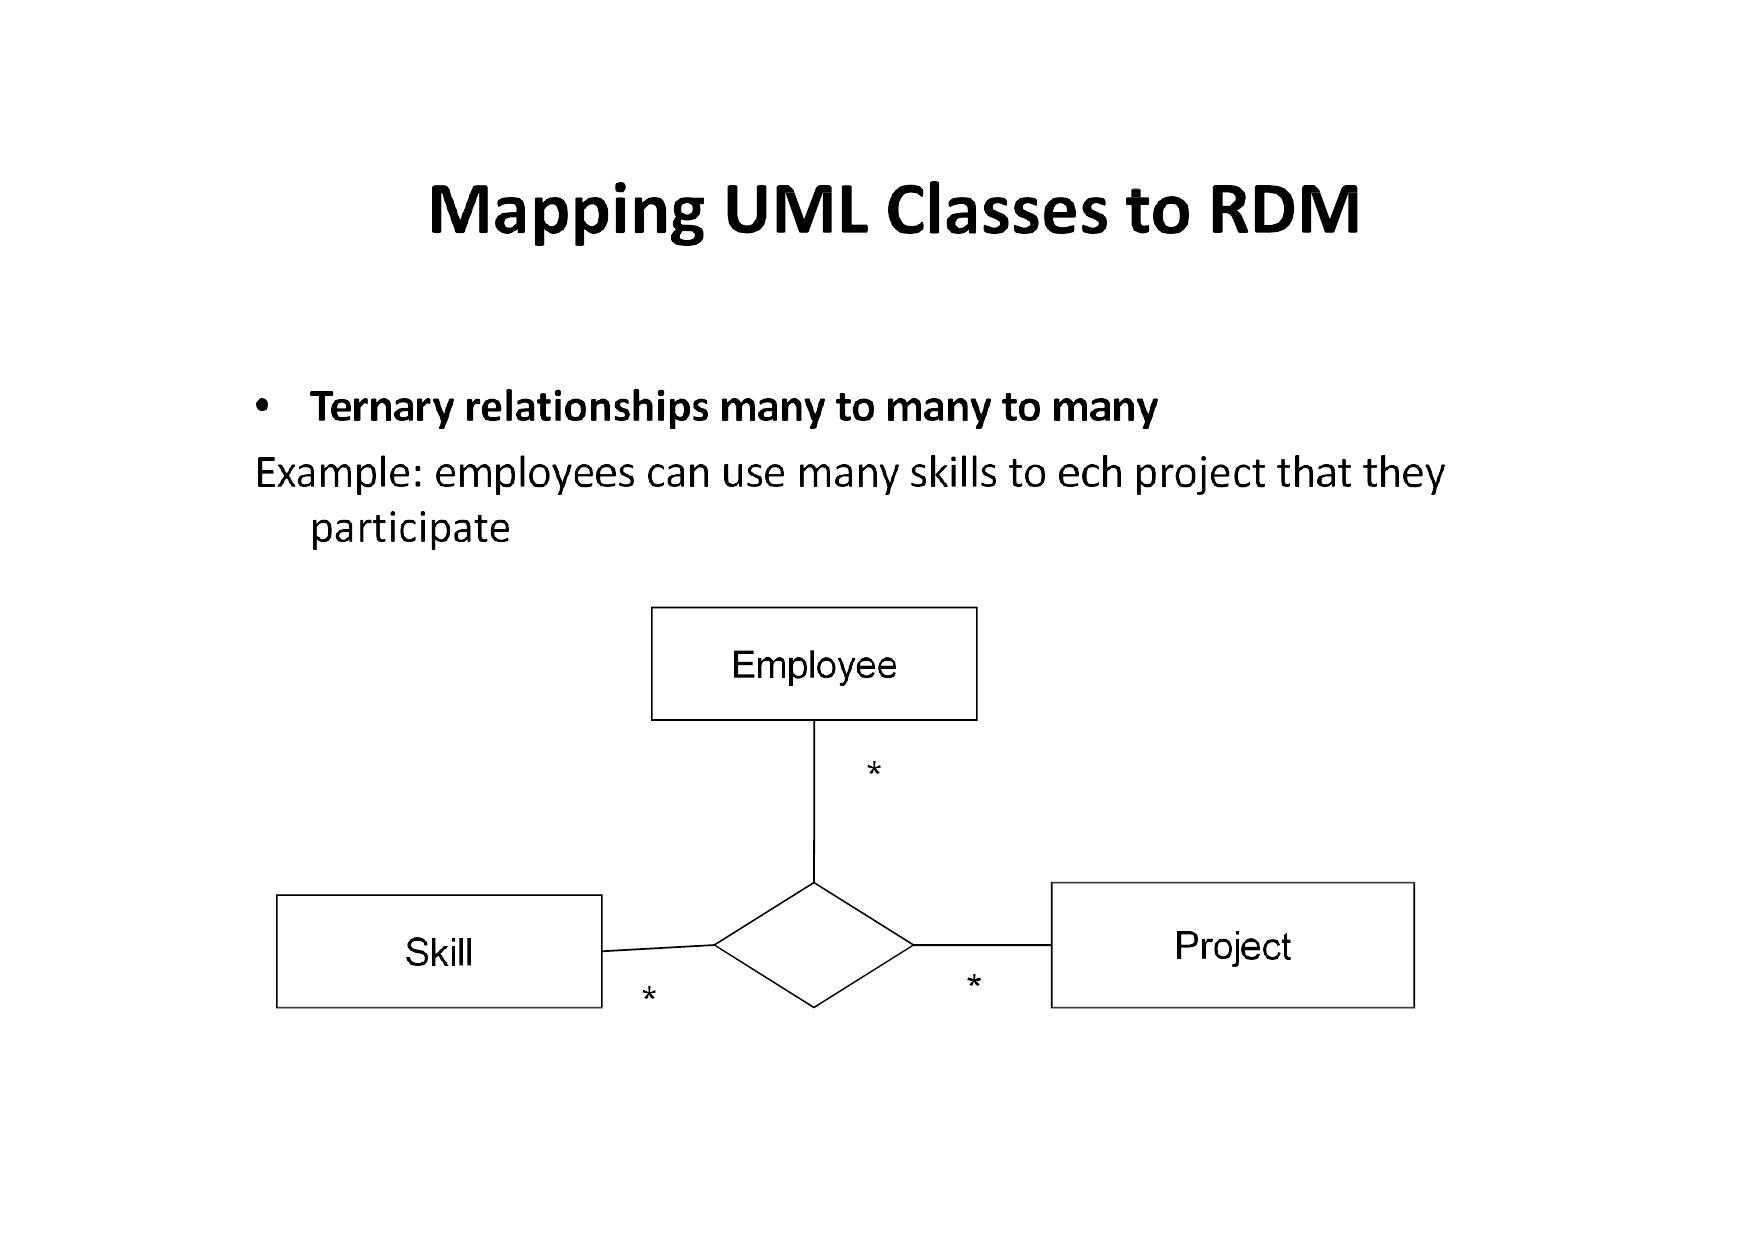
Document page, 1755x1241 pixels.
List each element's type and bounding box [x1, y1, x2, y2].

text_box [724, 464, 762, 488]
picture [1137, 456, 1265, 495]
picture [1008, 459, 1045, 488]
text_box [647, 464, 709, 488]
text_box [1125, 188, 1189, 234]
picture [765, 464, 785, 488]
text_box [776, 185, 832, 233]
text_box [520, 455, 634, 495]
text_box [1302, 185, 1358, 233]
picture [887, 181, 1107, 234]
text_box [435, 464, 515, 495]
picture [313, 511, 510, 550]
text_box [1363, 455, 1445, 495]
text_box [1276, 455, 1352, 488]
text_box [722, 398, 826, 430]
text_box [310, 391, 454, 429]
text_box [1254, 185, 1295, 233]
text_box [650, 606, 978, 718]
picture [799, 464, 831, 487]
text_box [1054, 398, 1158, 430]
text_box [841, 185, 868, 233]
text_box [275, 894, 596, 1009]
text_box [835, 464, 899, 495]
picture [835, 393, 874, 422]
text_box [601, 719, 1052, 1009]
picture [1001, 393, 1040, 422]
text_box [911, 455, 996, 488]
text_box [888, 398, 991, 430]
picture [256, 398, 269, 411]
text_box [1059, 455, 1121, 488]
text_box [727, 185, 767, 234]
text_box [1056, 881, 1416, 1009]
text_box [257, 455, 421, 495]
text_box [1212, 185, 1249, 233]
picture [432, 182, 704, 247]
picture [466, 389, 708, 430]
